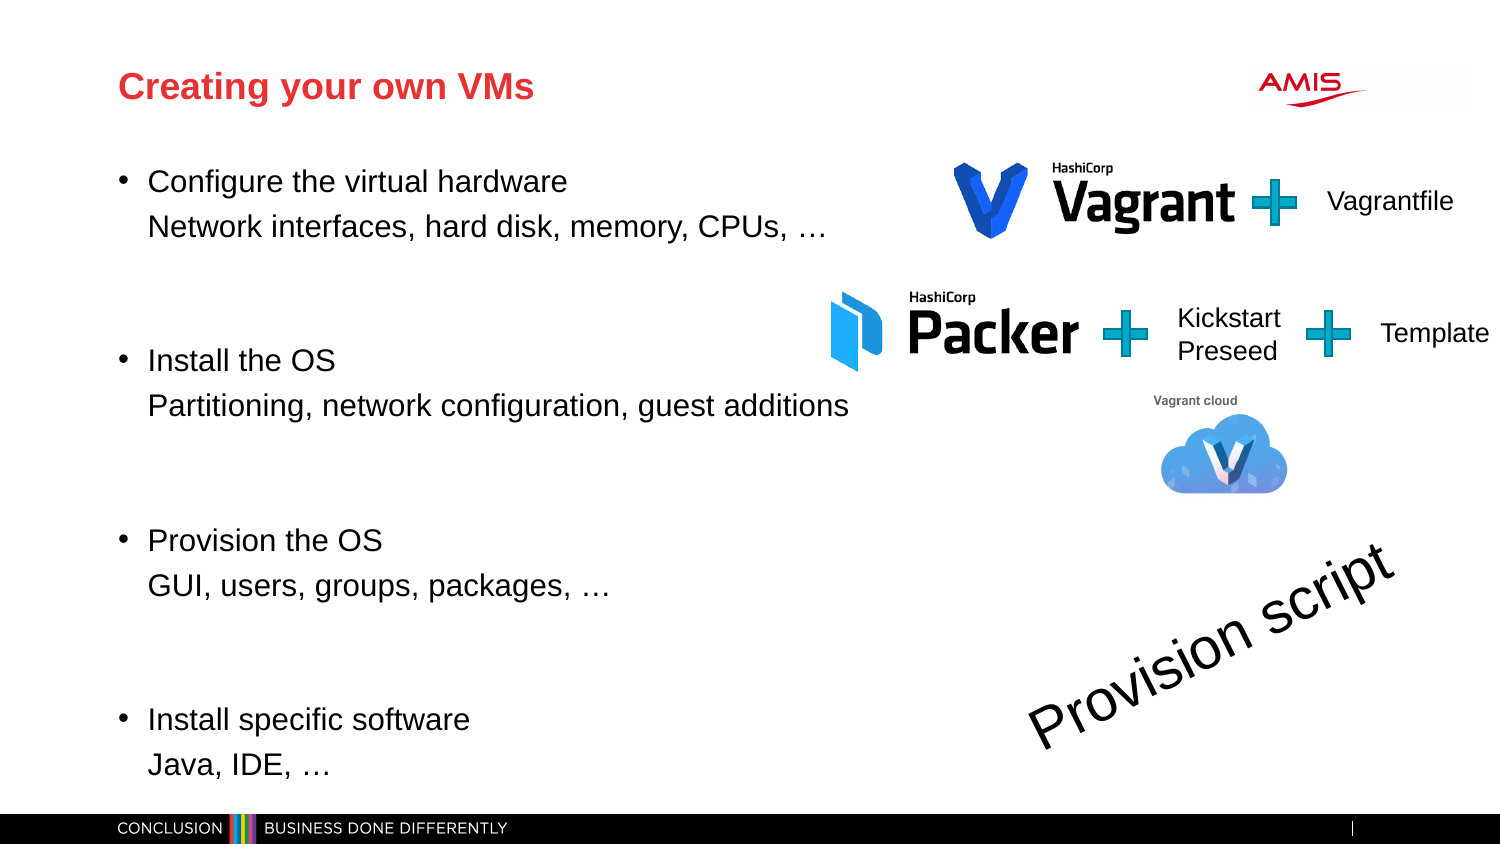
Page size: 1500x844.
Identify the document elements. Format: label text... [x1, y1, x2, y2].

picture [1205, 58, 1467, 111]
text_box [954, 162, 1456, 239]
list Configure the virtual hardware Network interfaces, hard disk, memory, CPUs, … Install the OS Partitioning, network configuration, guest additions Provision the OS GUI, users, groups, packages, … Install specific software Java, IDE, … [118, 153, 1205, 774]
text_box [831, 291, 1491, 507]
title Creating your own VMs [118, 47, 1205, 130]
picture [0, 814, 236, 844]
picture [239, 814, 1500, 844]
text_box Provision script [1016, 508, 1430, 764]
